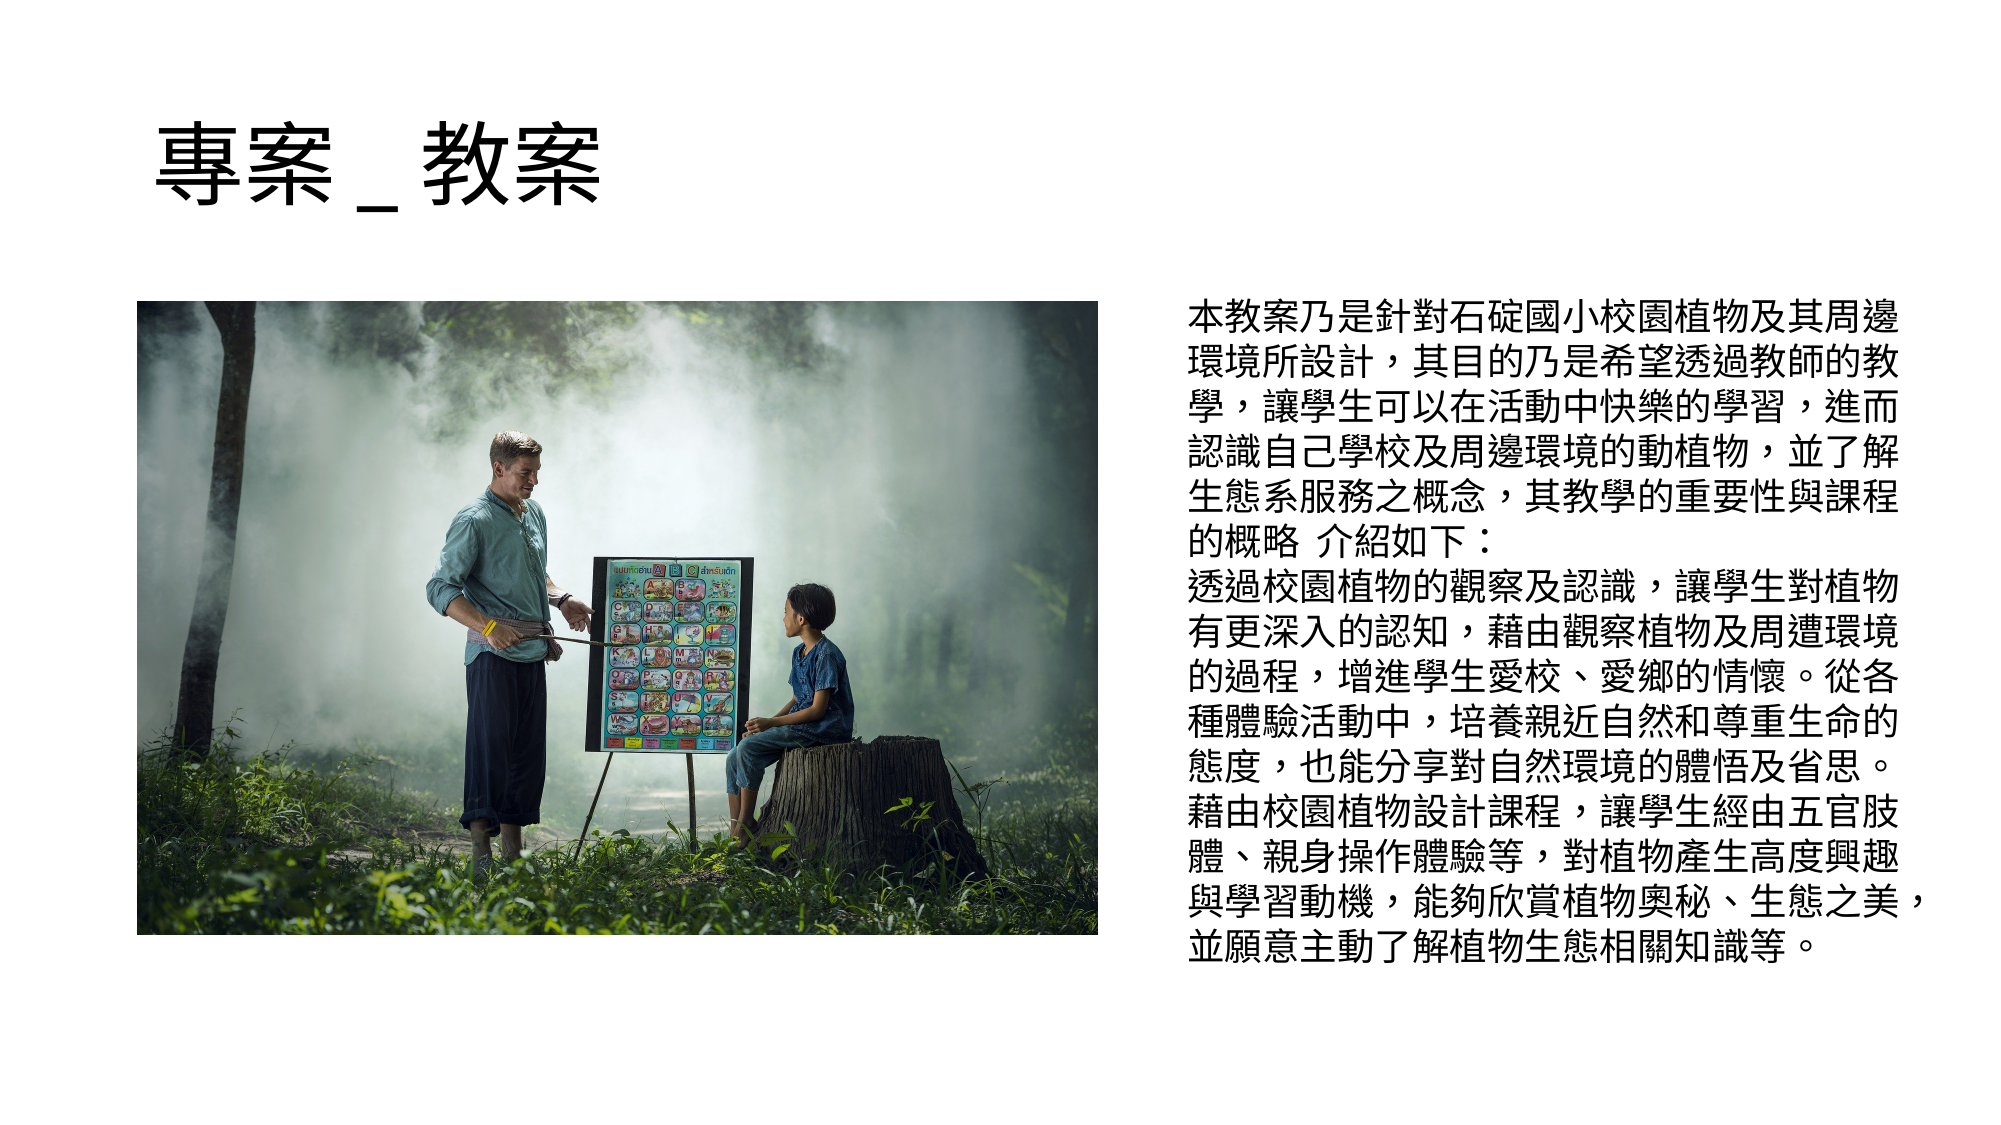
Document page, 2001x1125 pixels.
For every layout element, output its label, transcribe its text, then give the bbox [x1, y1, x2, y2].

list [137, 301, 1098, 935]
text_box 本教案乃是針對石碇國小校園植物及其周邊環境所設計，其目的乃是希望透過教師的教學，讓學生可以在活動中快樂的學習，進而認識自己學校及周邊環境的動植物，並了解生態系服務之概念，其教學的重要性與課程的概略 介紹如下： 透過校園植物的觀察及認識，讓學生對植物有更深入的認知，藉由觀察植物及周遭環境的過程，增進學生愛校、愛鄉的情懷。從各種體驗活動中，培養親近自然和尊重生命的態度，也能分享對自然環境的體悟及省思。 藉由校園植物設計課程，讓學生經由五官肢體、親身操作體驗等，對植物產生高度興趣與學習動機，能夠欣賞植物奧秘、生態之美，並願意主動了解植物生態相關知識等。 [1172, 285, 1946, 1020]
title 專案_教案 [137, 59, 1863, 278]
